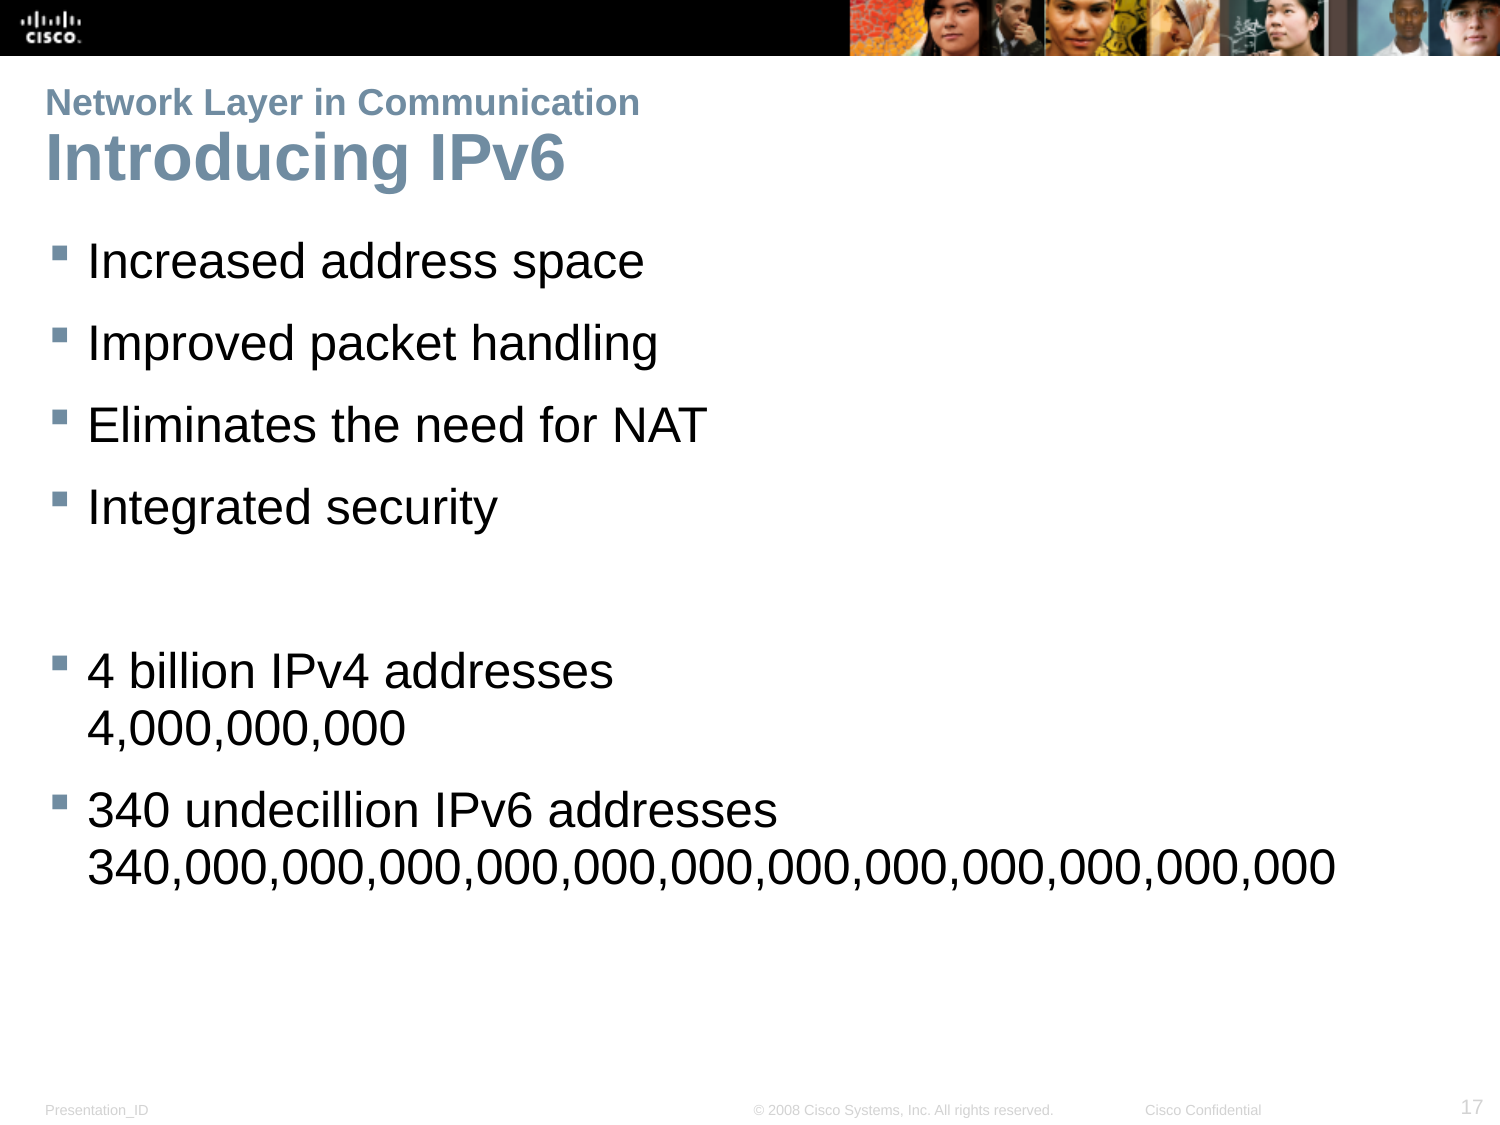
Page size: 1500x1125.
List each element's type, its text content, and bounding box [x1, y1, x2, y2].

list Increased address space Improved packet handling Eliminates the need for NAT Integrated security 4 billion IPv4 addresses 4,000,000,000 340 undecillion IPv6 addresses 340,000,000,000,000,000,000,000,000,000,000,000,000 [34, 226, 1468, 1061]
picture [0, 0, 1500, 56]
title Network Layer in Communication Introducing IPv6 [31, 64, 1471, 203]
